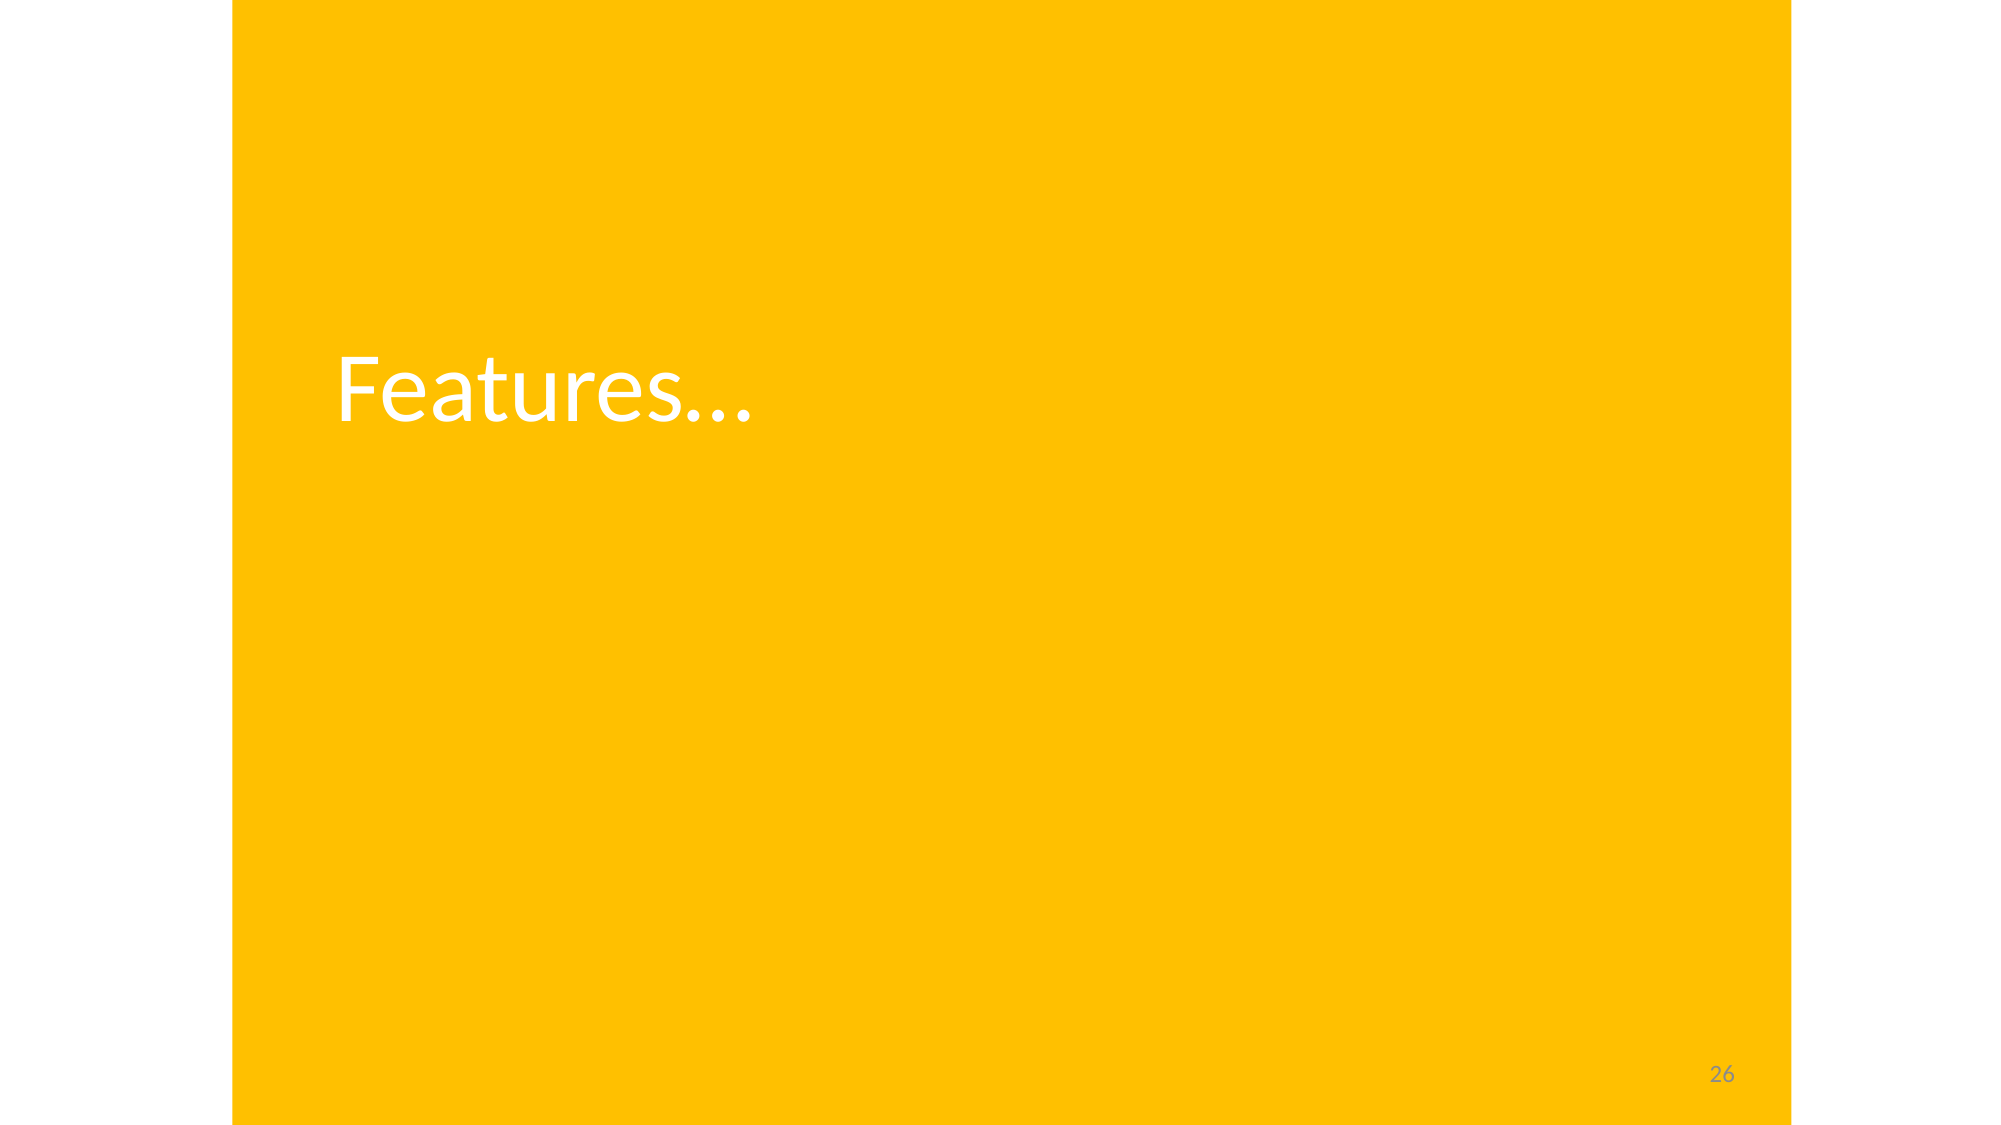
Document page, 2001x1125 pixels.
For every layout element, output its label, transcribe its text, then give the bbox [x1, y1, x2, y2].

text_box Features… [320, 314, 769, 449]
text_box [230, 0, 1793, 1125]
slide_number 26 [1400, 1042, 1750, 1103]
